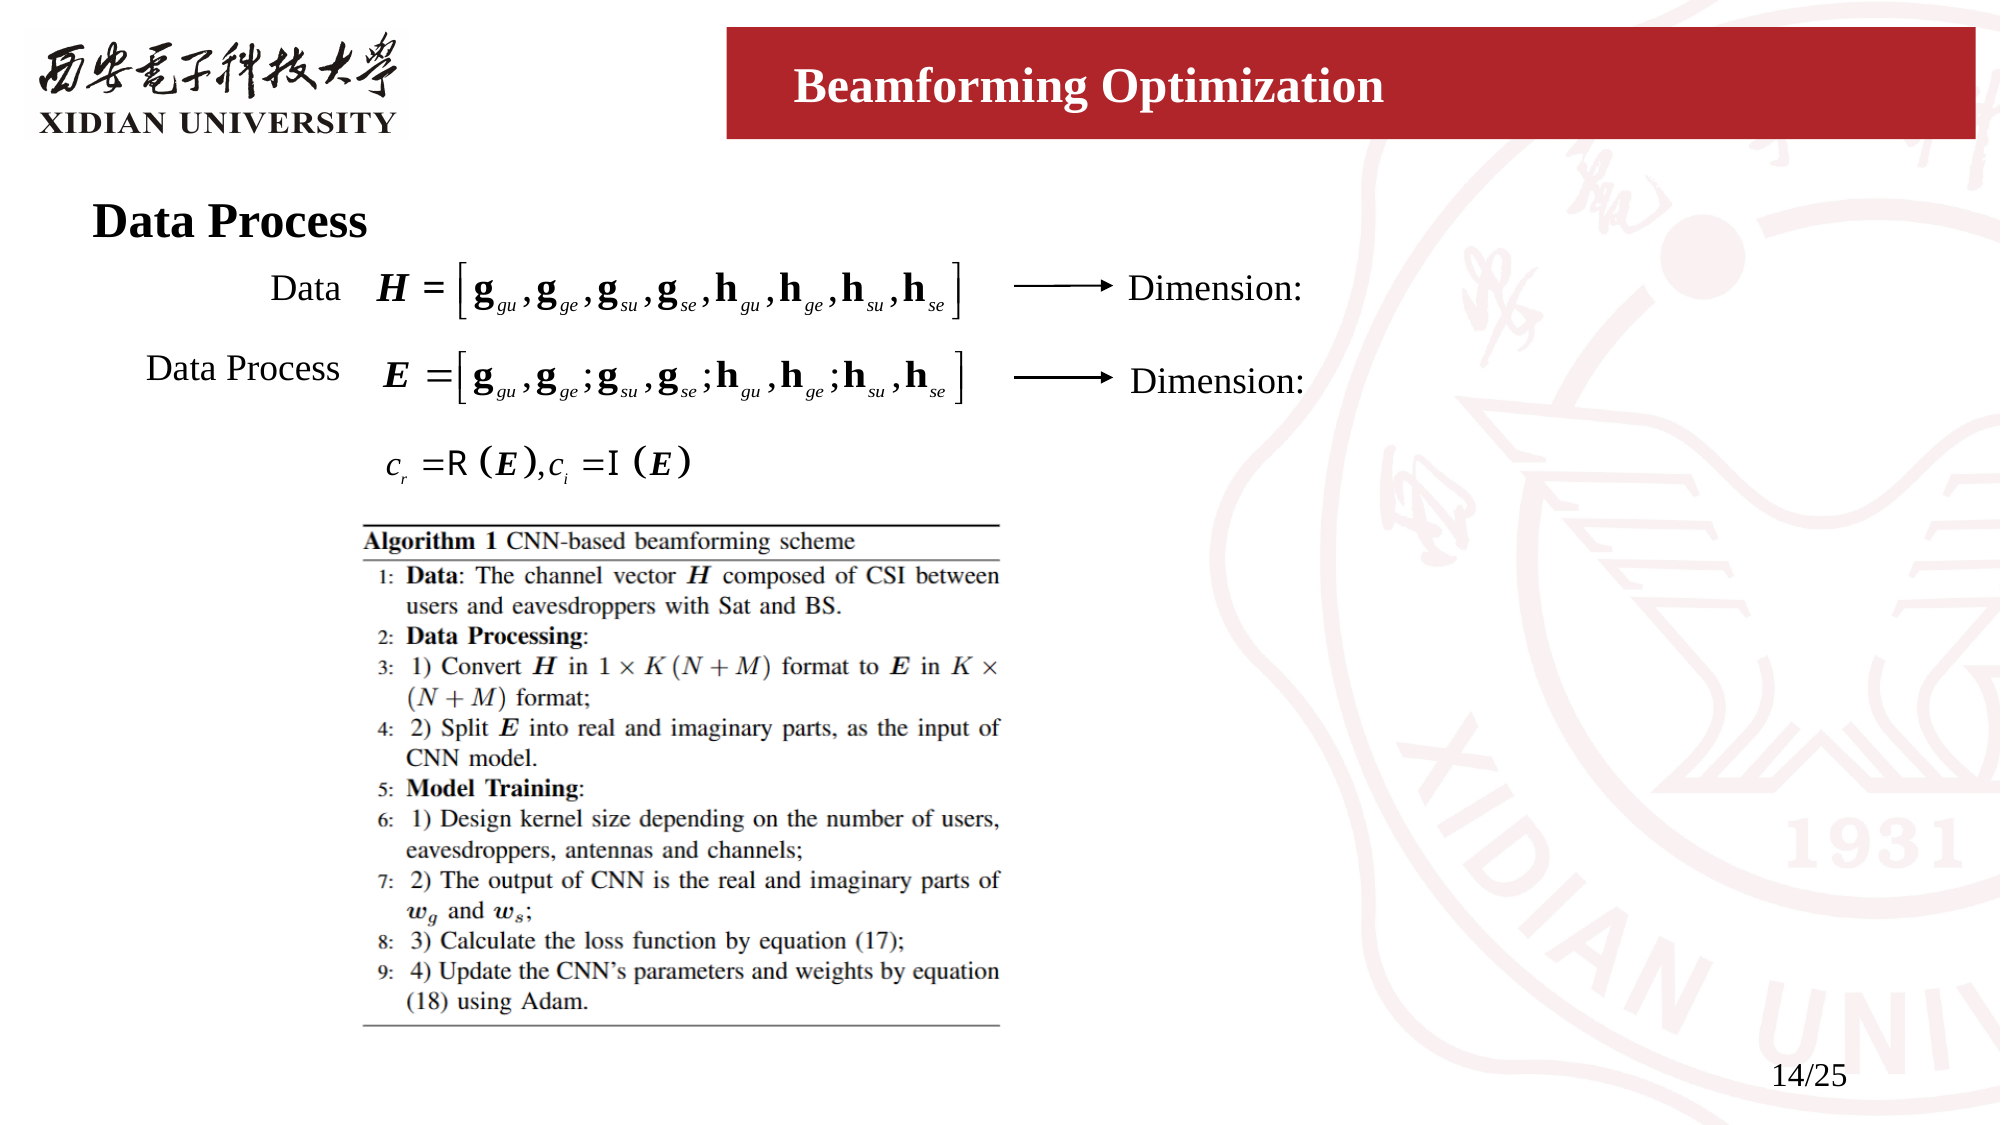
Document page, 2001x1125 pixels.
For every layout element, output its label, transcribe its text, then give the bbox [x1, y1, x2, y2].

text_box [1192, 0, 2000, 1125]
text_box [726, 26, 1192, 140]
picture [24, 27, 409, 140]
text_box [376, 344, 977, 411]
text_box Data [255, 255, 369, 316]
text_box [382, 441, 694, 494]
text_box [369, 254, 975, 326]
text_box Beamforming Optimization [778, 45, 1192, 121]
text_box Data Process [131, 335, 363, 396]
picture [332, 501, 1021, 1055]
text_box Data Process [77, 179, 624, 255]
